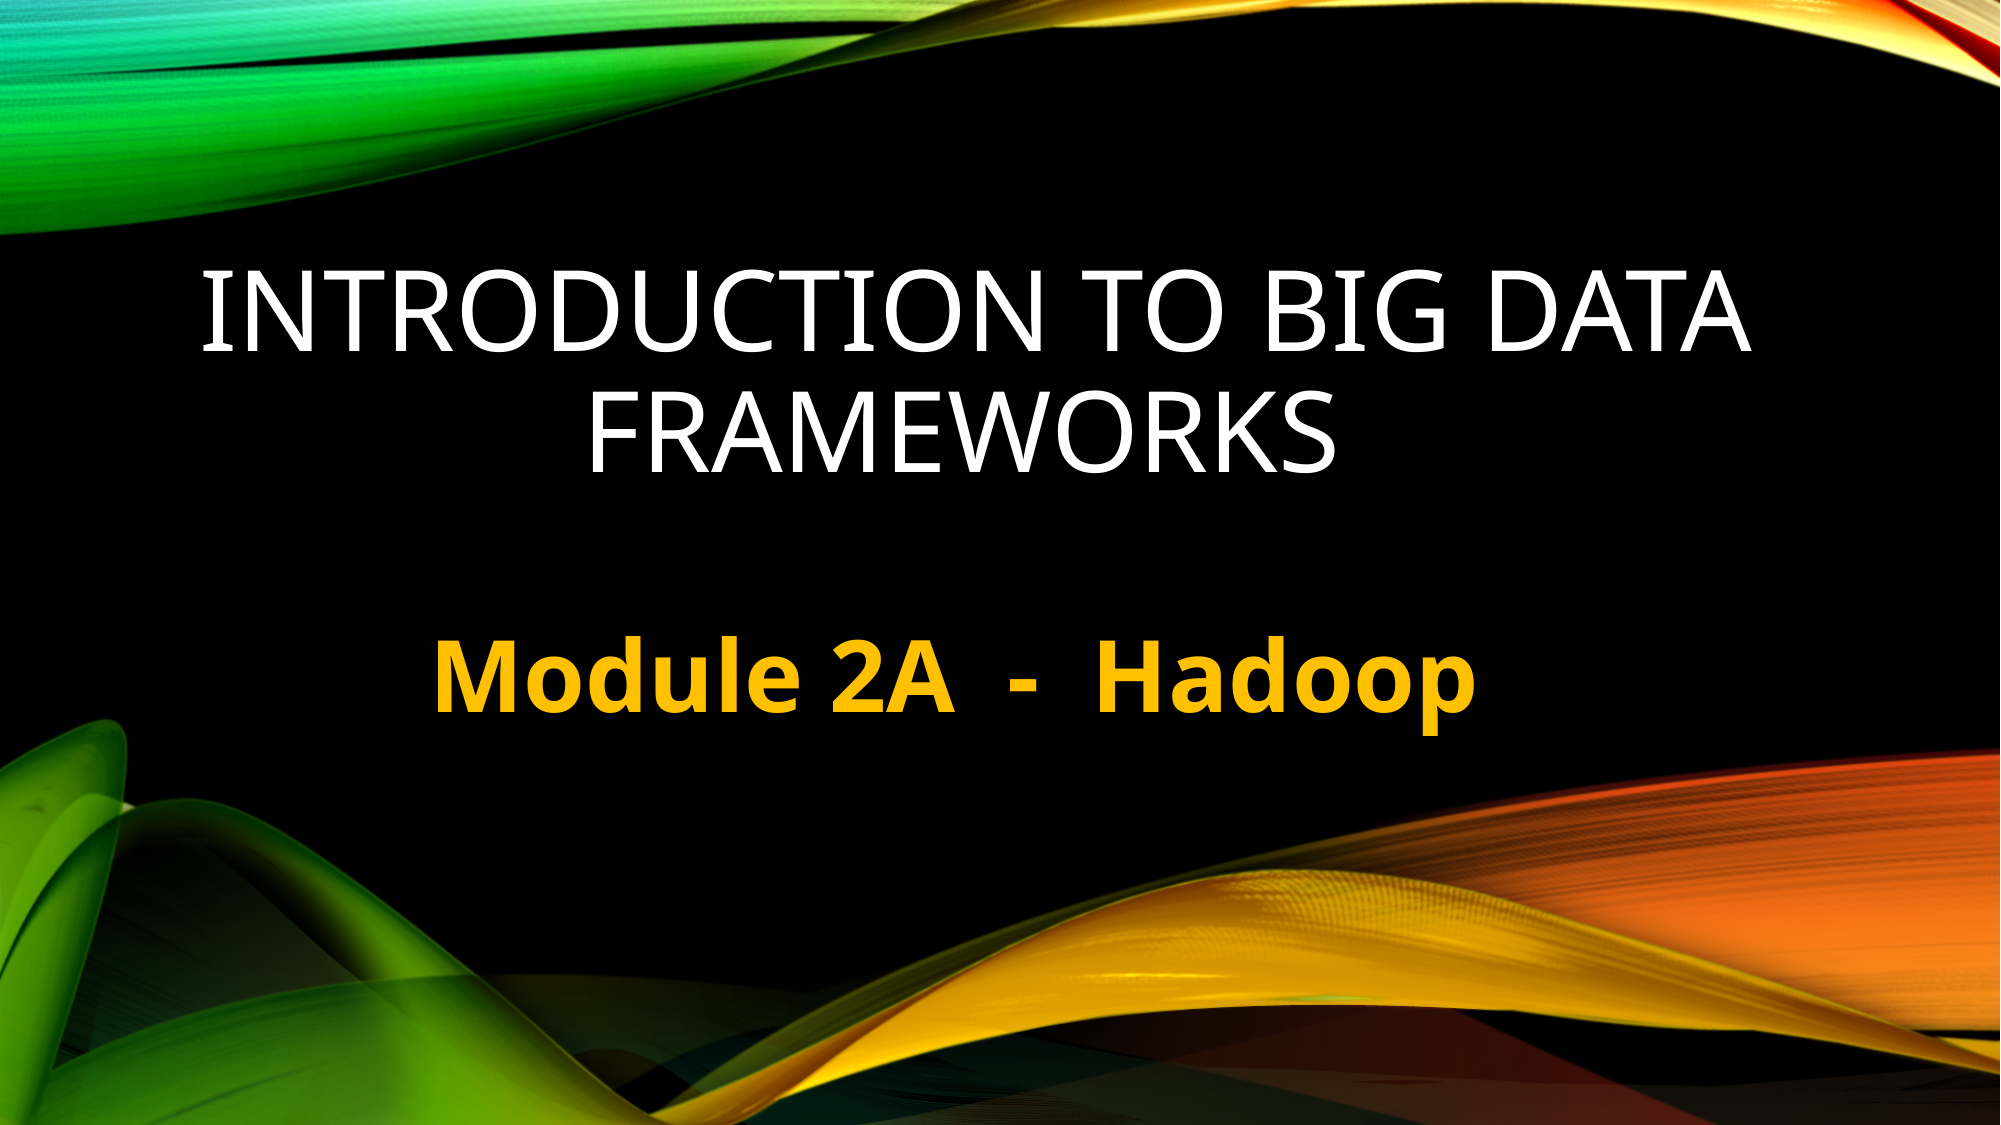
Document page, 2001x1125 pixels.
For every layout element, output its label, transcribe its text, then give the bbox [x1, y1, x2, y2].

picture [0, 0, 2000, 237]
subtitle Module 2A - Hadoop [179, 619, 1730, 816]
picture [0, 717, 2000, 1125]
title INTRODUCTION TO BIG DATA FRAMEWORKS [69, 205, 1884, 505]
